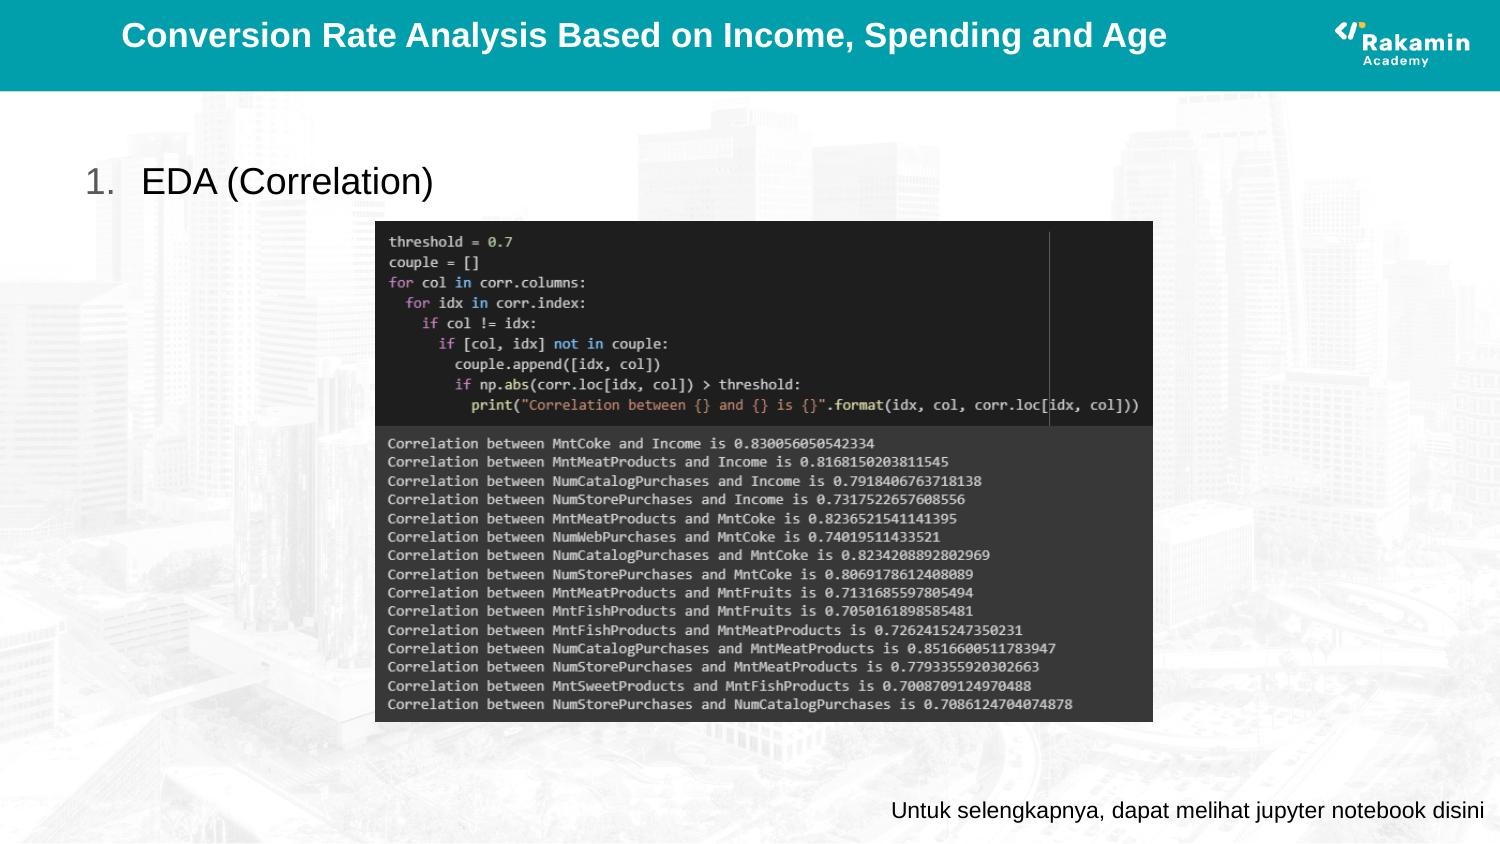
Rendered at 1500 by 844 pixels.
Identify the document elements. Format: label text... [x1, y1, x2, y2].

title Conversion Rate Analysis Based on Income, Spending and Age [0, 0, 1291, 92]
picture [374, 220, 1153, 722]
list EDA (Correlation) [51, 135, 1449, 808]
picture [0, 0, 1500, 844]
text_box Untuk selengkapnya, dapat melihat jupyter notebook disini [763, 781, 1500, 837]
